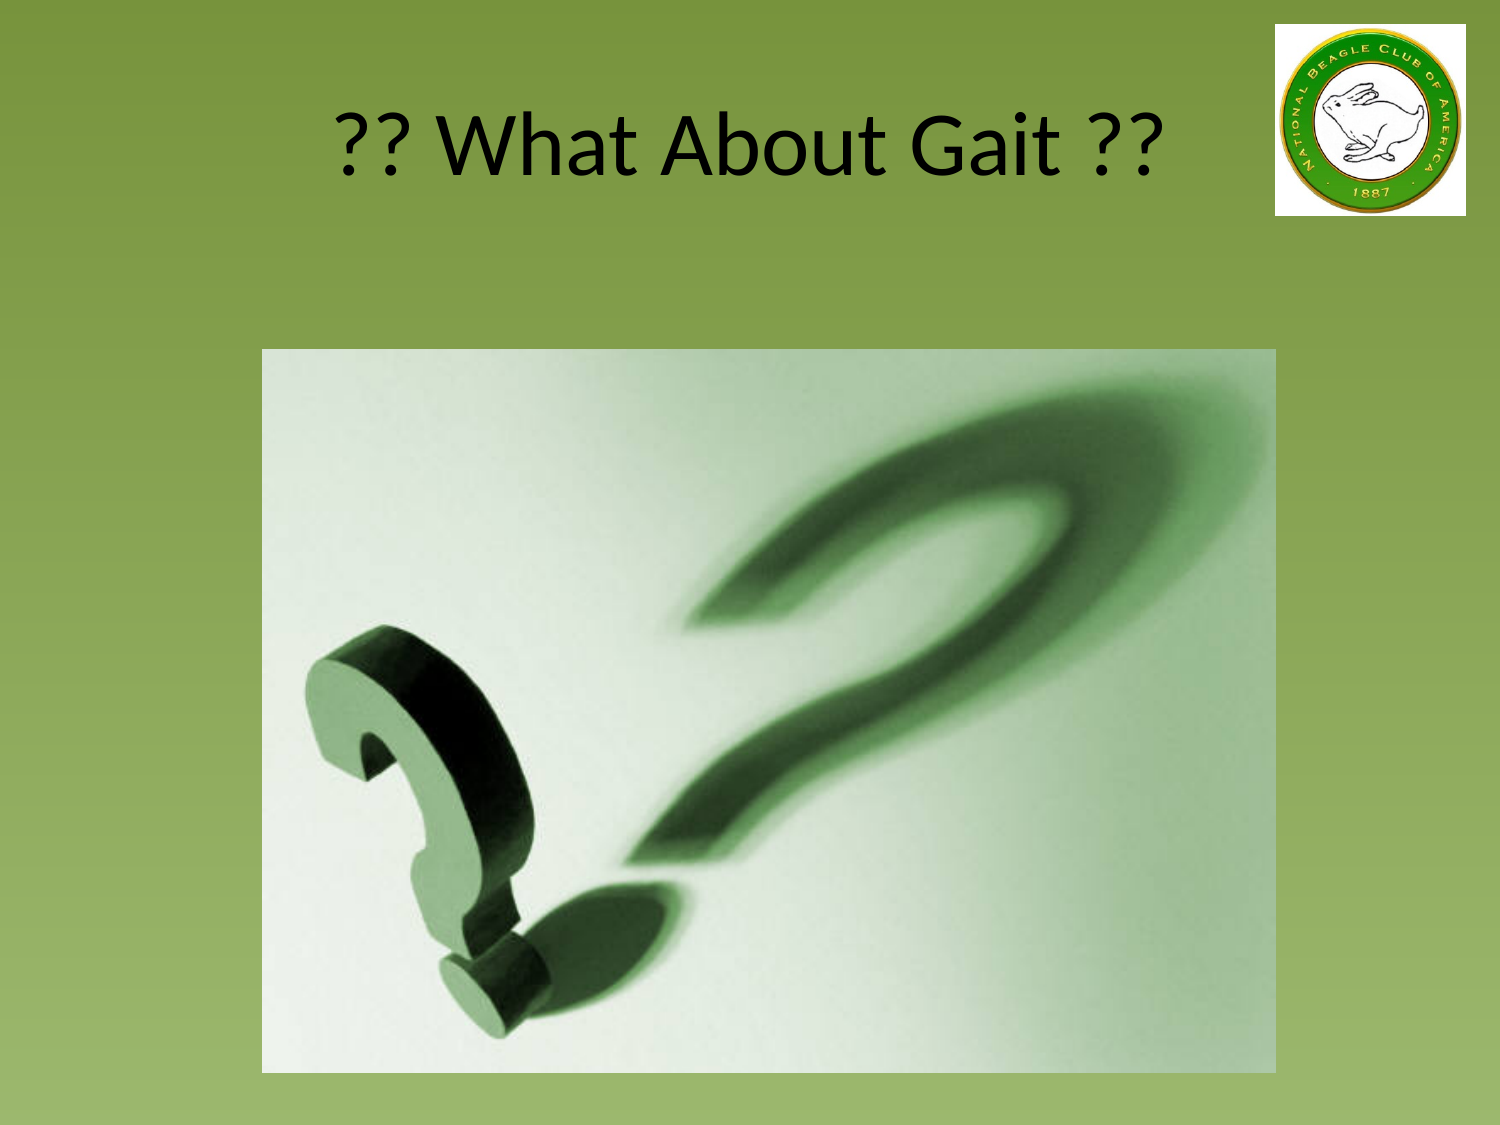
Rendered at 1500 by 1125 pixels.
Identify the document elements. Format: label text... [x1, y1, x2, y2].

picture [262, 349, 1276, 1074]
picture [1274, 24, 1466, 216]
title ?? What About Gait ?? [75, 45, 1425, 233]
